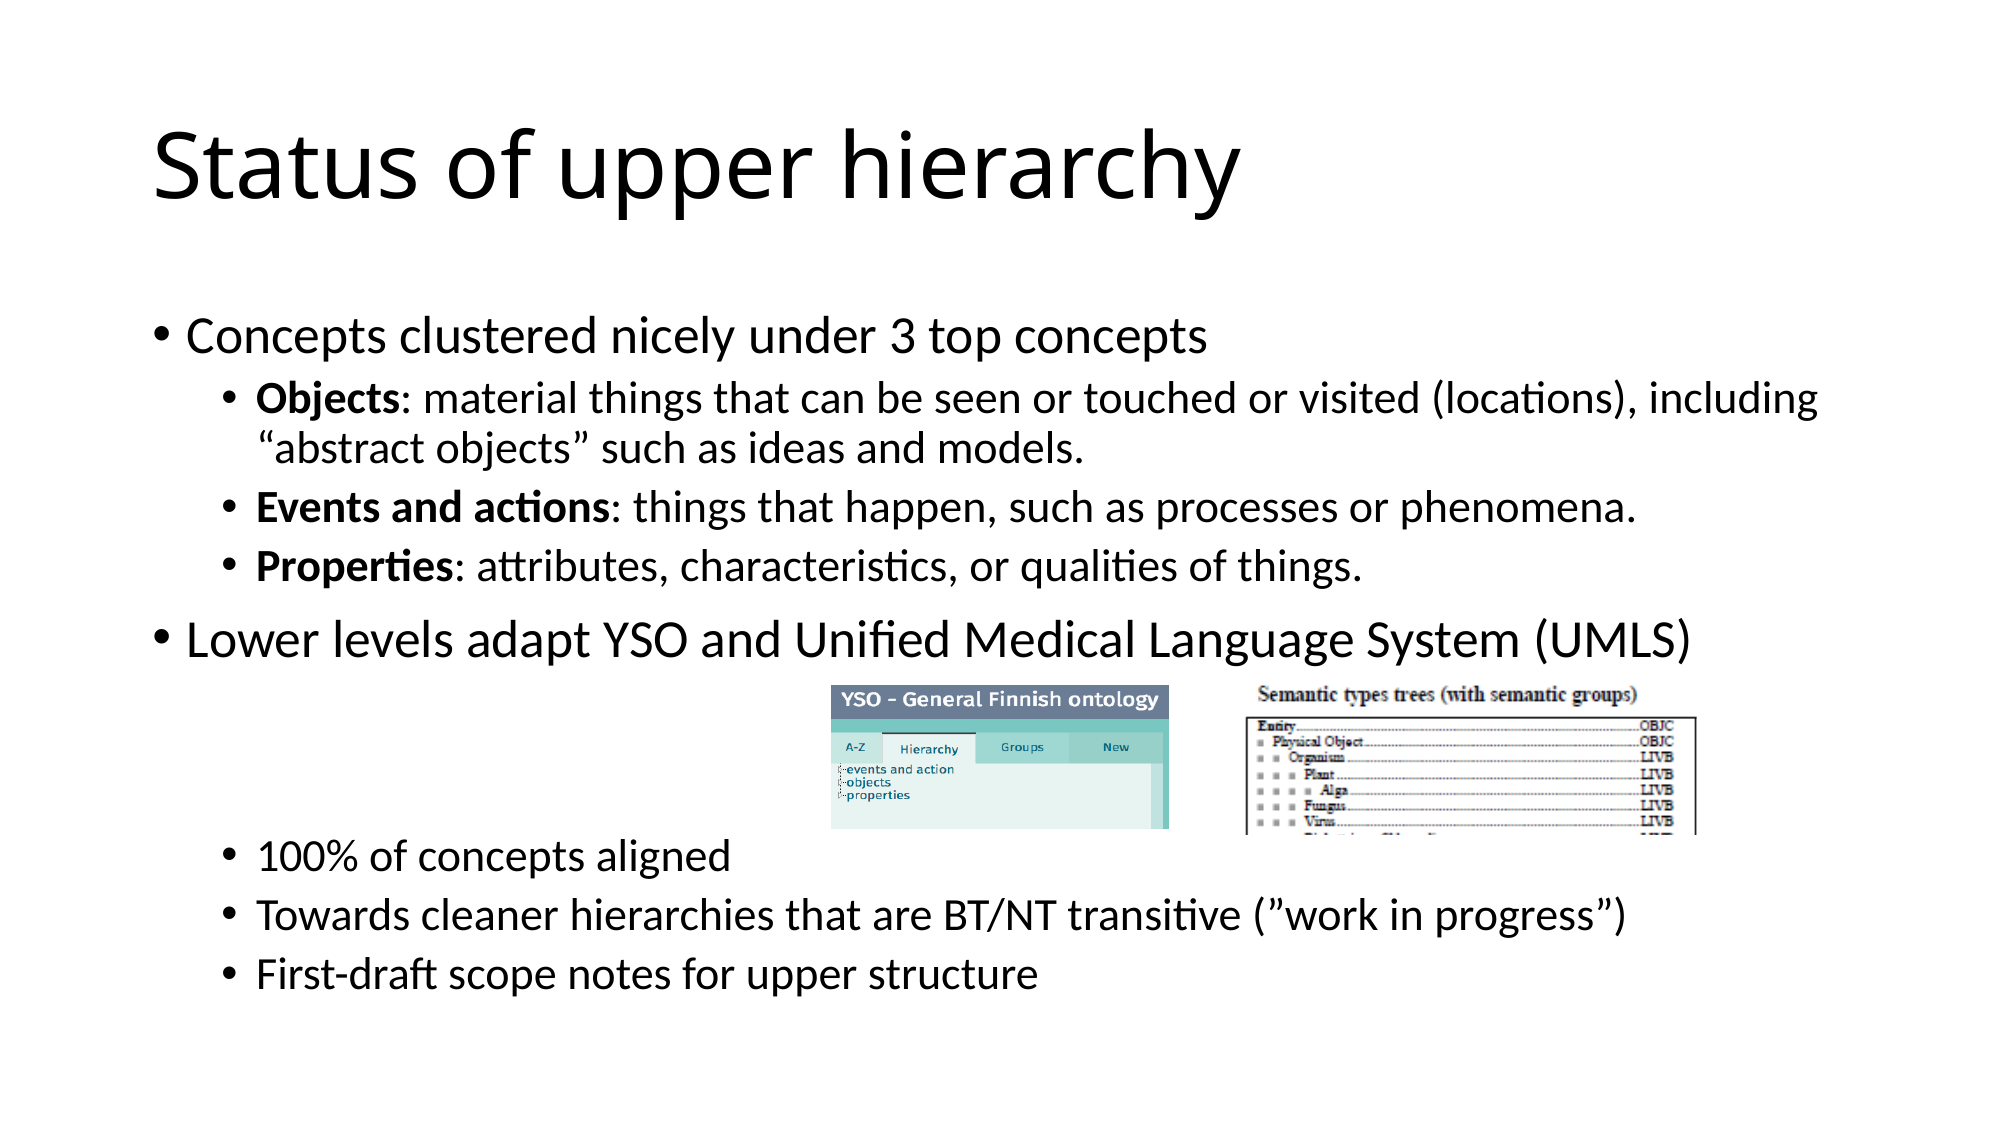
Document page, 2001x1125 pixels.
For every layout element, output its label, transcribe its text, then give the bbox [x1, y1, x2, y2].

list Concepts clustered nicely under 3 top concepts Objects: material things that can be seen or touched or visited (locations), including “abstract objects” such as ideas and models. Events and actions: things that happen, such as processes or phenomena. Properties: attributes, characteristics, or qualities of things. Lower levels adapt YSO and Unified Medical Language System (UMLS) 100% of concepts aligned Towards cleaner hierarchies that are BT/NT transitive (”work in progress”) First-draft scope notes for upper structure [137, 299, 1863, 1014]
title Status of upper hierarchy [137, 59, 1863, 278]
picture [1234, 680, 1697, 835]
picture [831, 685, 1169, 829]
